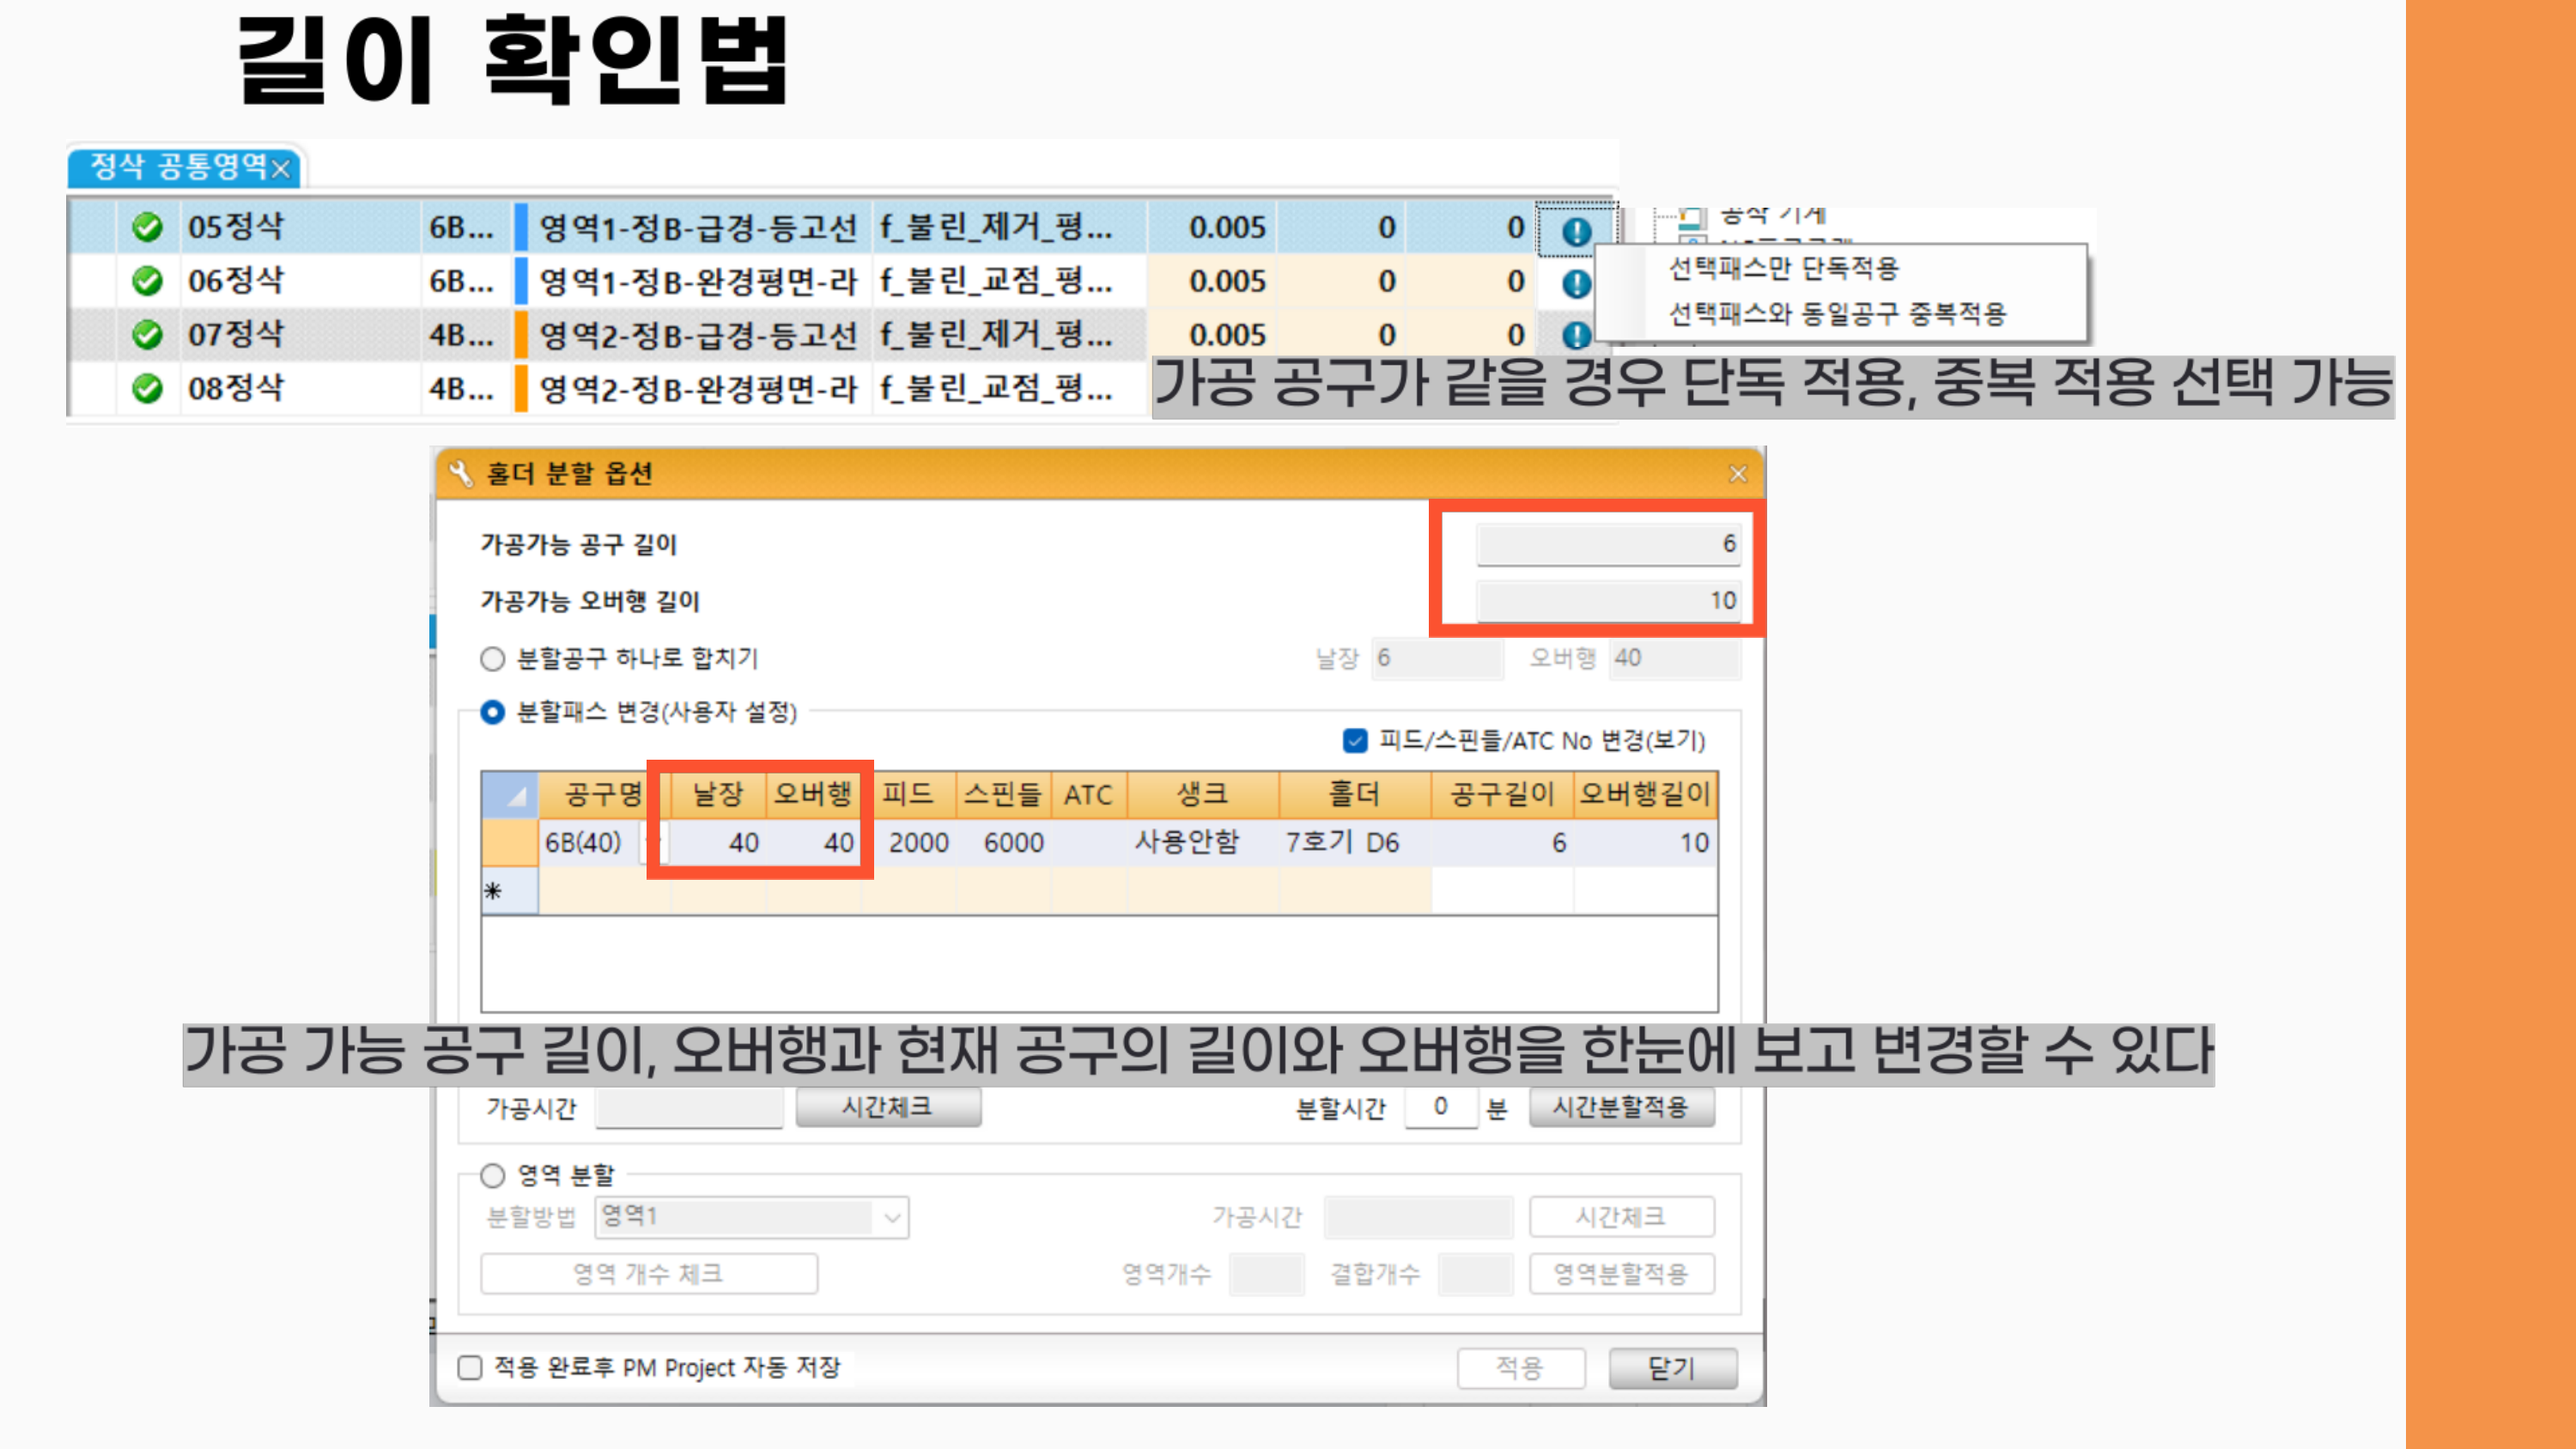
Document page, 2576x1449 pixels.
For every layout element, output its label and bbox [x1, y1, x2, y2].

text_box [66, 139, 1619, 427]
picture [162, 994, 2278, 1145]
text_box [429, 446, 1767, 993]
text_box [1429, 499, 1767, 638]
picture [1133, 326, 2458, 477]
picture [196, 0, 892, 237]
text_box [429, 1155, 1767, 1407]
text_box [1536, 208, 2098, 324]
text_box [2406, 0, 2576, 1449]
text_box [646, 760, 874, 880]
